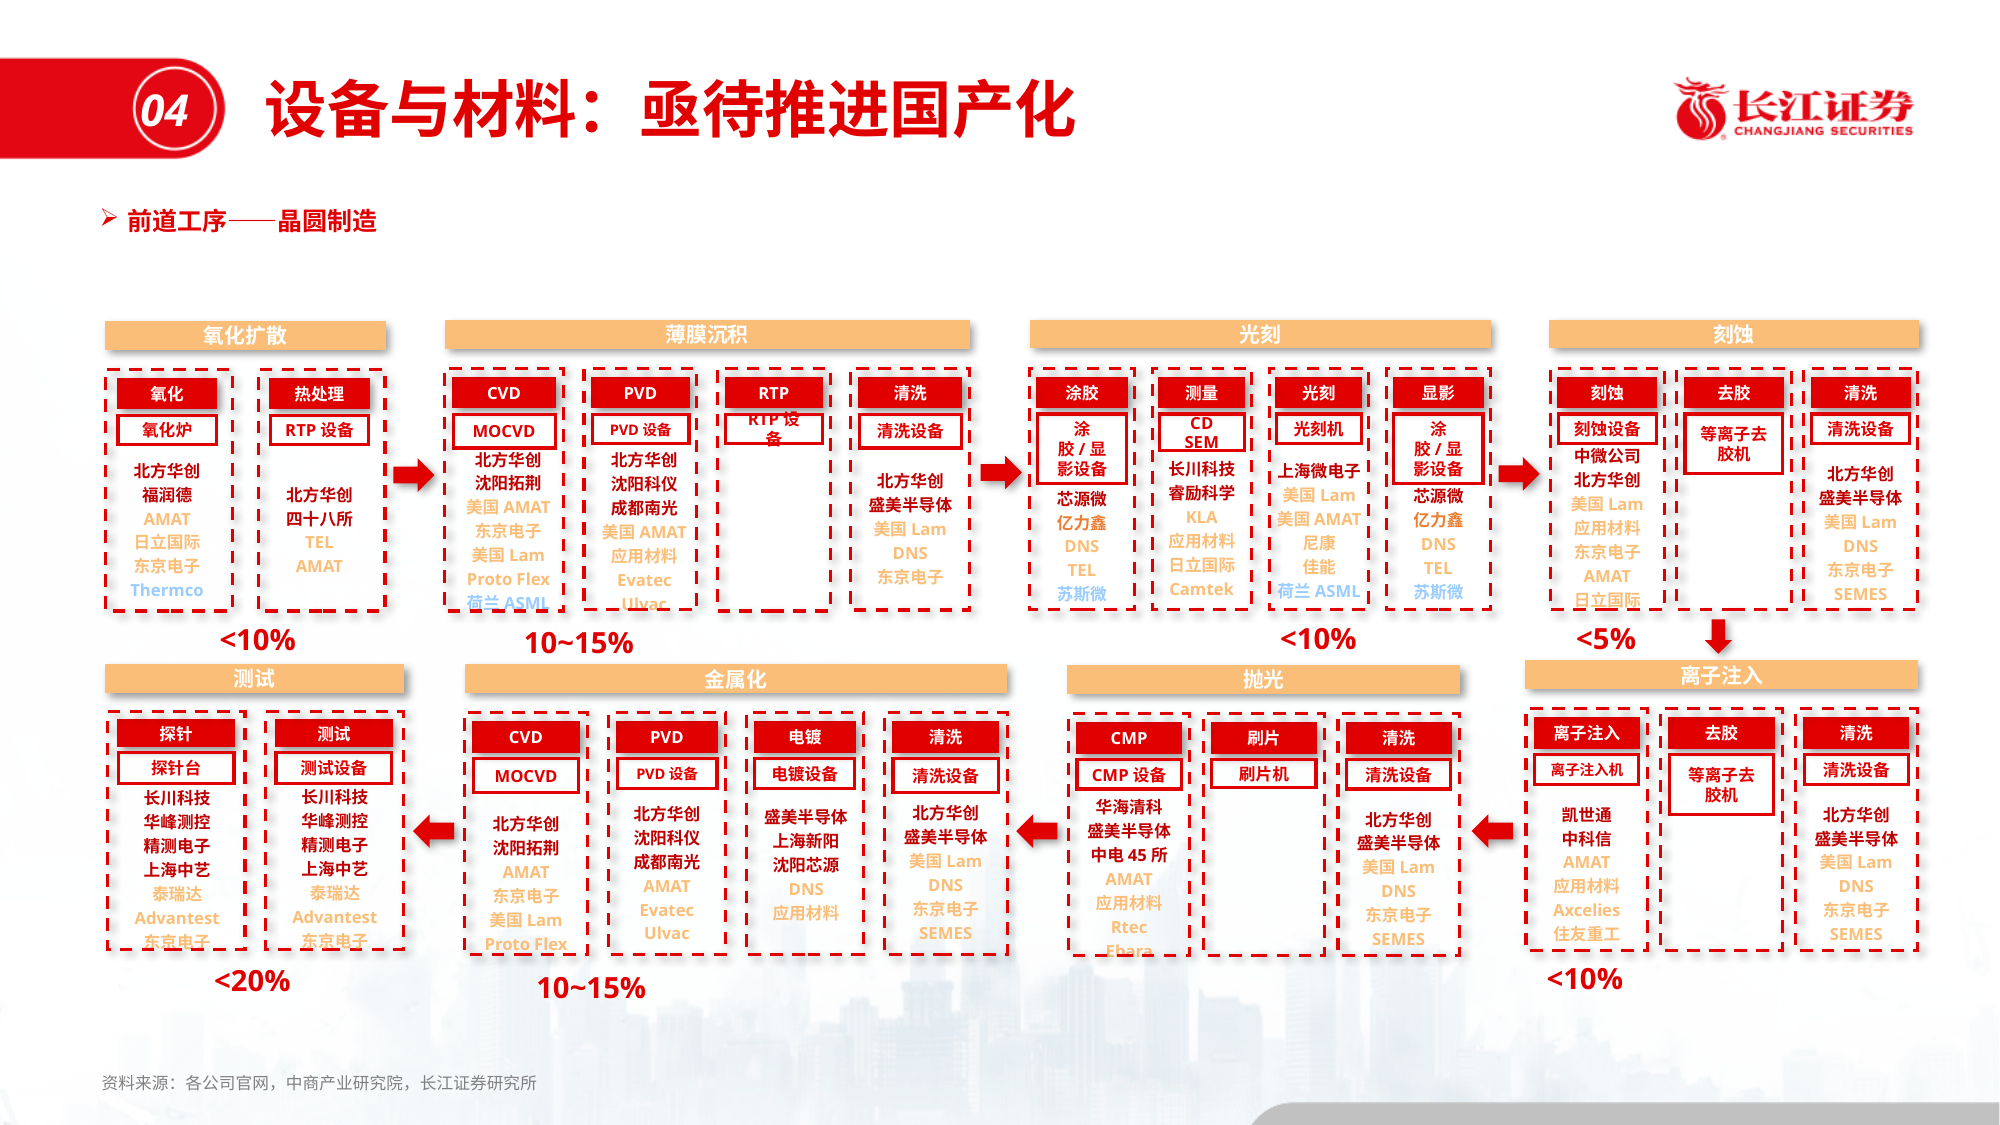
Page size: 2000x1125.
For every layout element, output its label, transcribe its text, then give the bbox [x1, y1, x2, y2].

text_box 设备与材料：亟待推进国产化 [249, 62, 1387, 153]
text_box 04 [125, 75, 233, 143]
text_box [392, 455, 436, 495]
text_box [105, 665, 404, 1006]
text_box [1497, 454, 1542, 494]
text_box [105, 322, 386, 612]
text_box [412, 811, 456, 851]
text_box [464, 665, 1008, 1013]
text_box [1525, 661, 1918, 1004]
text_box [1029, 320, 1491, 663]
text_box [1550, 320, 1918, 661]
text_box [444, 321, 970, 668]
text_box [1470, 811, 1514, 851]
text_box <10% [204, 613, 339, 663]
text_box 前道工序——晶圆制造 [84, 183, 941, 244]
text_box 资料来源：各公司官网，中商产业研究院，长江证券研究所 [85, 1065, 554, 1101]
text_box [1068, 666, 1460, 956]
text_box [979, 453, 1024, 492]
picture [0, 0, 2000, 1125]
text_box [1014, 811, 1059, 851]
